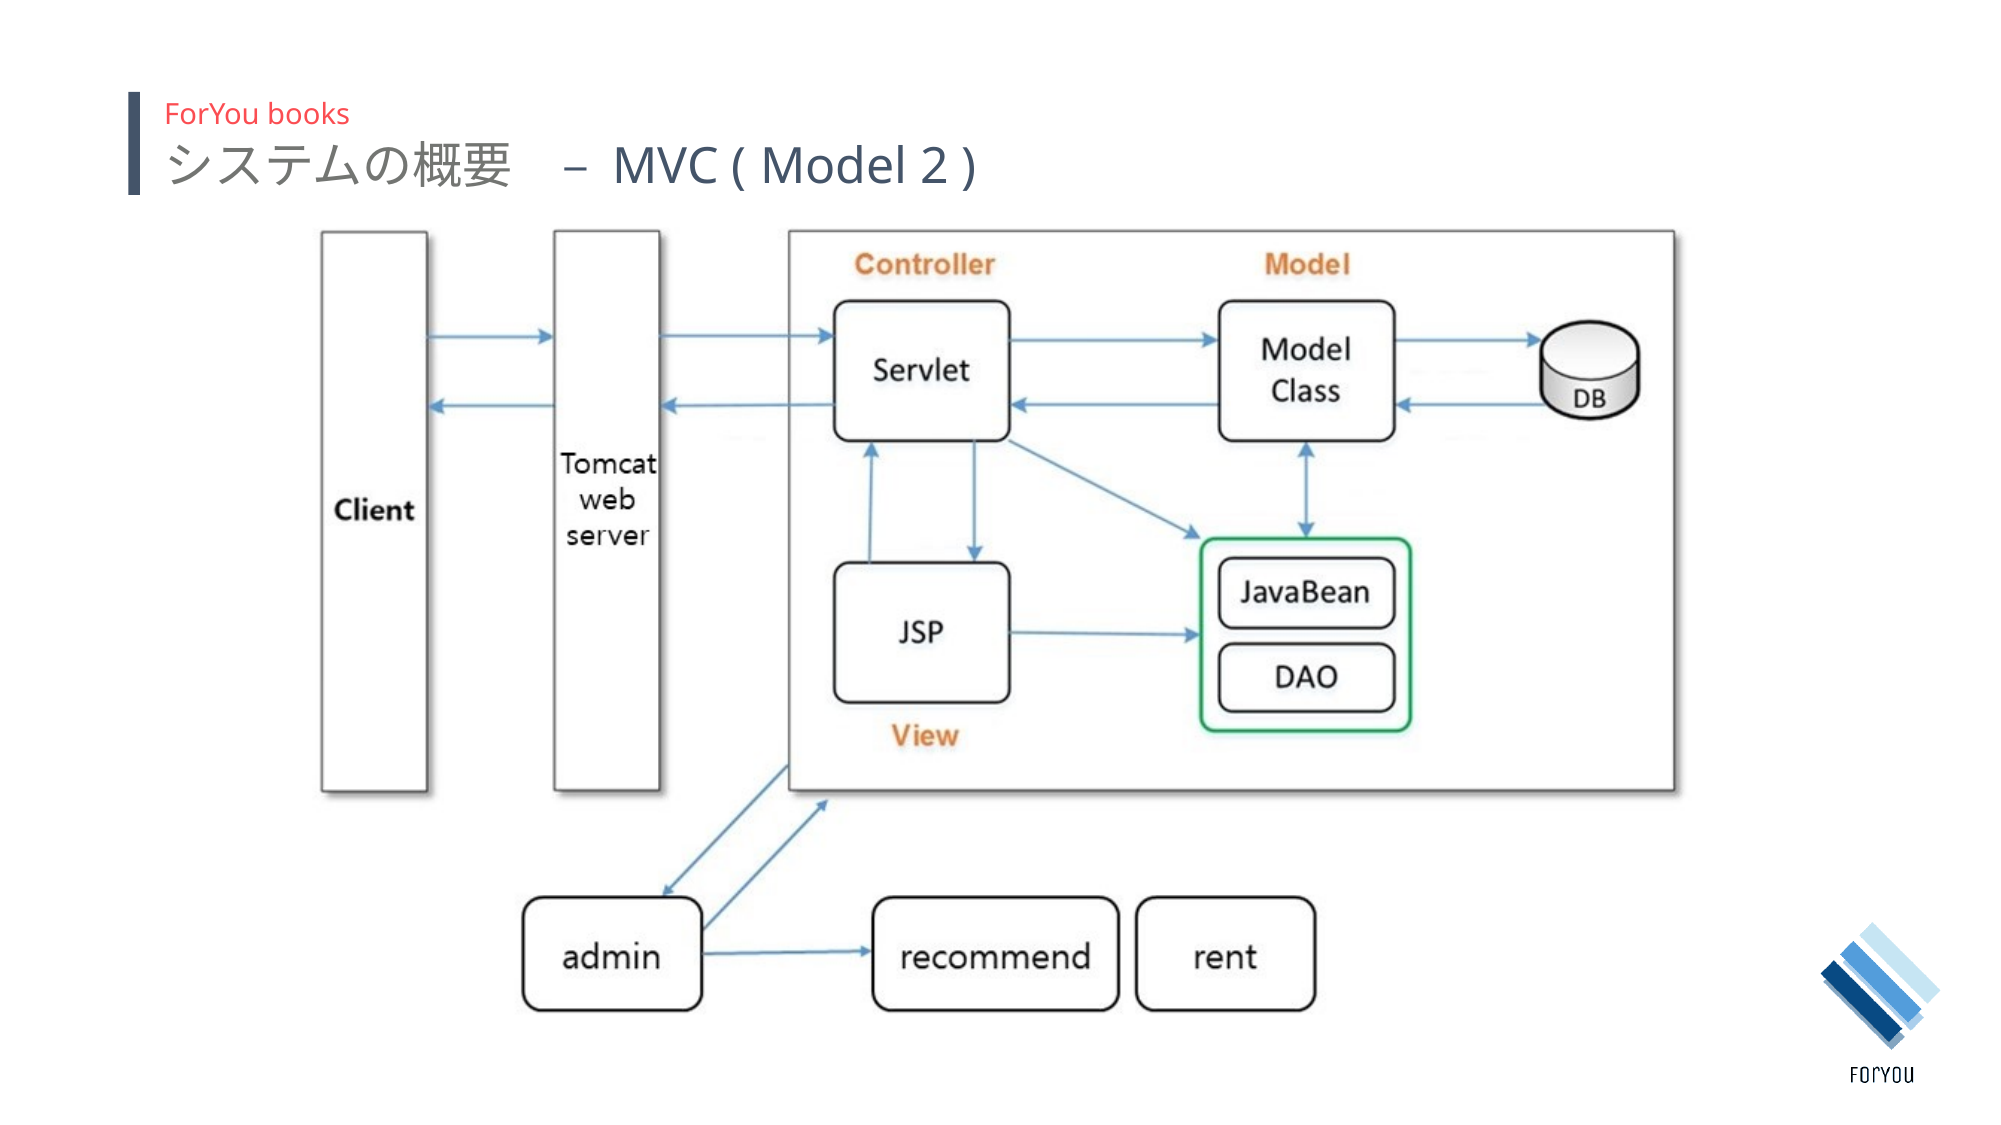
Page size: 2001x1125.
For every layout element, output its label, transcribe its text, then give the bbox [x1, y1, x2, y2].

picture [277, 204, 2000, 1125]
text_box システムの概要 – MVC ( Model 2 ) [149, 137, 1300, 201]
text_box [128, 91, 140, 195]
text_box ForYou books [149, 88, 868, 138]
